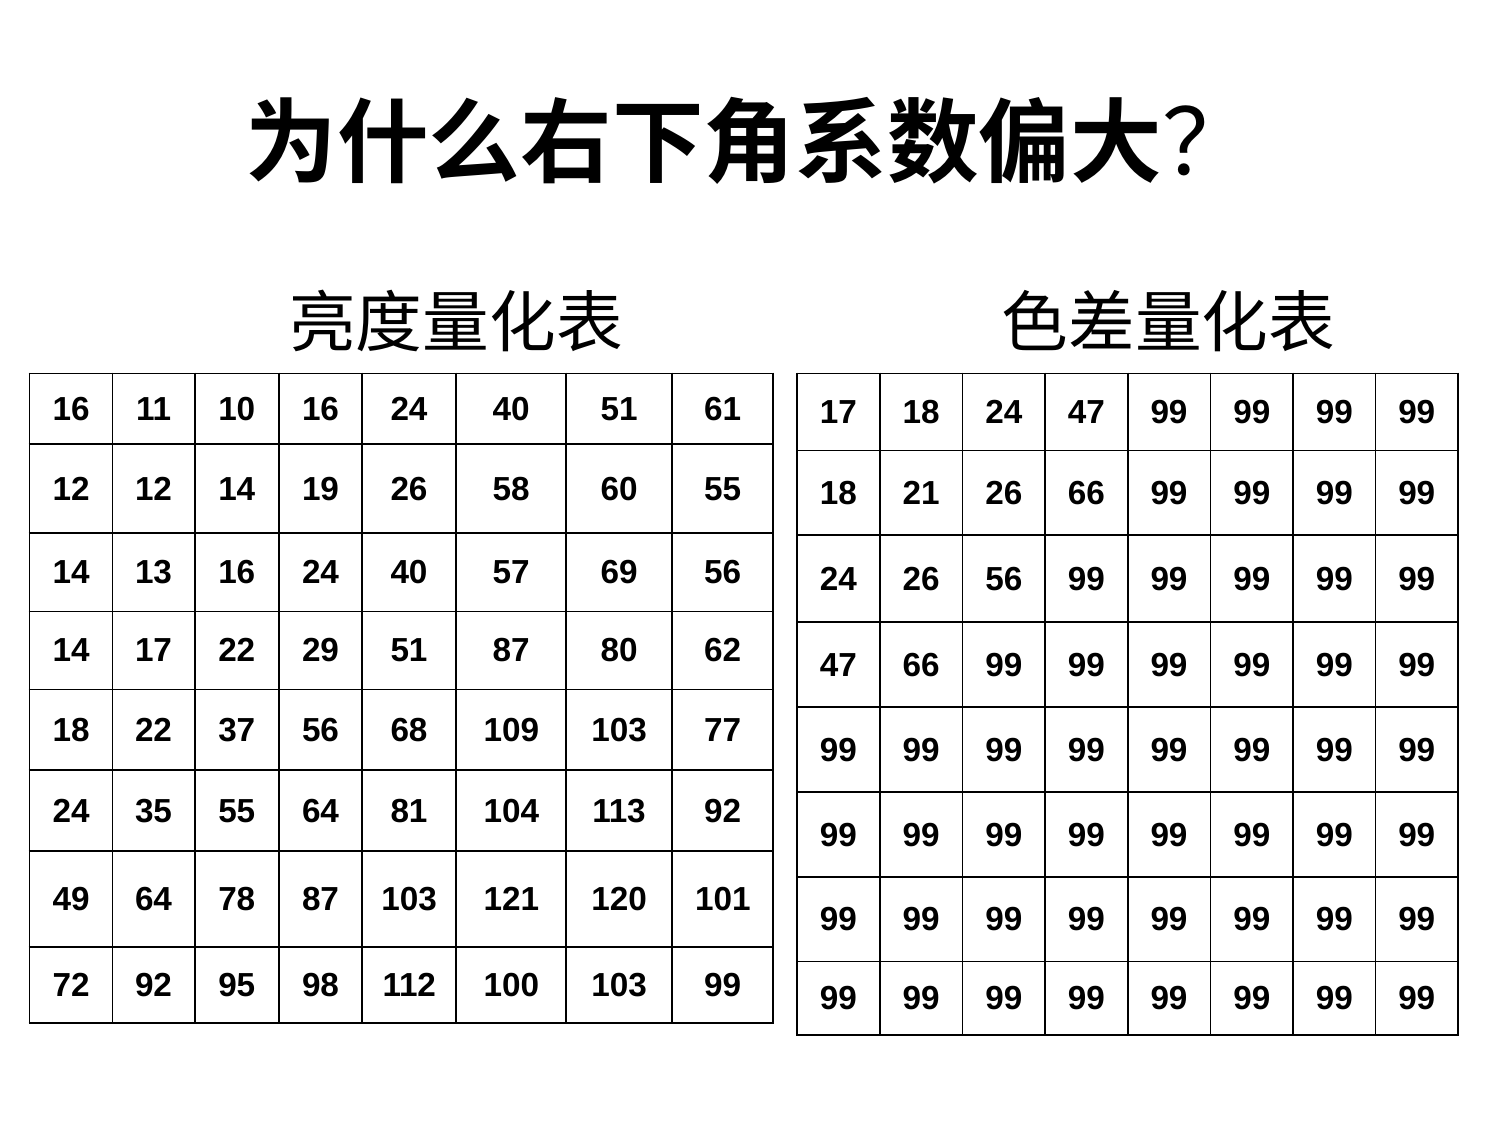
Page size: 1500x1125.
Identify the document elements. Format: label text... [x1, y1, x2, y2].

text_box 亮度量化表 [274, 272, 638, 368]
table_cell 77 [673, 690, 772, 769]
table_cell 99 [1129, 536, 1210, 621]
table_cell 56 [673, 534, 772, 611]
table_cell 99 [1376, 451, 1457, 534]
table_cell 99 [963, 962, 1044, 1034]
title 为什么右下角系数偏大？ [74, 44, 1426, 233]
table_cell 22 [196, 612, 278, 689]
table_cell 101 [673, 852, 772, 946]
table_cell 35 [113, 771, 194, 850]
table_cell 99 [1376, 962, 1457, 1034]
table_cell 99 [963, 793, 1044, 876]
table_cell 99 [798, 962, 879, 1034]
table_cell 113 [567, 771, 671, 850]
table_cell 18 [798, 451, 879, 534]
table_header 61 [673, 374, 772, 443]
table_cell 99 [1046, 536, 1127, 621]
table_cell 55 [673, 445, 772, 532]
table_cell 99 [1376, 536, 1457, 621]
table_cell 68 [363, 690, 455, 769]
table_cell 87 [457, 612, 565, 689]
table_cell 57 [457, 534, 565, 611]
table_cell 26 [363, 445, 455, 532]
table_header 99 [1294, 374, 1375, 450]
text_box 色差量化表 [986, 272, 1351, 368]
table_cell 99 [963, 708, 1044, 791]
table_header 40 [457, 374, 565, 443]
table_cell 55 [196, 771, 278, 850]
table_cell 99 [1129, 878, 1210, 961]
table_header 99 [1376, 374, 1457, 450]
table_cell 92 [113, 948, 194, 1022]
table_cell 49 [30, 852, 112, 946]
table_cell 104 [457, 771, 565, 850]
table_cell 99 [1129, 962, 1210, 1034]
table_cell 112 [363, 948, 455, 1022]
table_cell 99 [1046, 623, 1127, 706]
table_cell 26 [963, 451, 1044, 534]
table_cell 99 [1376, 793, 1457, 876]
table_header 99 [1211, 374, 1292, 450]
table_cell 109 [457, 690, 565, 769]
table_cell 99 [1211, 793, 1292, 876]
table_cell 17 [113, 612, 194, 689]
table_header 47 [1046, 374, 1127, 450]
table_cell 66 [1046, 451, 1127, 534]
table_header 16 [280, 374, 361, 443]
table_cell 103 [363, 852, 455, 946]
table_header 51 [567, 374, 671, 443]
table_cell 99 [1046, 962, 1127, 1034]
table_cell 99 [1376, 708, 1457, 791]
table_cell 18 [30, 690, 112, 769]
table_cell 66 [881, 623, 962, 706]
table_cell 99 [1211, 708, 1292, 791]
table_cell 24 [798, 536, 879, 621]
table_cell 16 [196, 534, 278, 611]
table_cell 99 [1376, 878, 1457, 961]
table_cell 29 [280, 612, 361, 689]
table_cell 99 [1294, 536, 1375, 621]
table_cell 60 [567, 445, 671, 532]
table_cell 56 [280, 690, 361, 769]
table_cell 99 [1376, 623, 1457, 706]
table_header 17 [798, 374, 879, 450]
table_cell 21 [881, 451, 962, 534]
table_cell 78 [196, 852, 278, 946]
table_cell 24 [280, 534, 361, 611]
table_cell 99 [1294, 962, 1375, 1034]
table_cell 99 [881, 793, 962, 876]
table_cell 99 [1129, 451, 1210, 534]
table_cell 99 [1211, 451, 1292, 534]
table_cell 13 [113, 534, 194, 611]
table_cell 95 [196, 948, 278, 1022]
table_cell 14 [30, 612, 112, 689]
table_cell 99 [798, 878, 879, 961]
table_cell 99 [1211, 536, 1292, 621]
table_cell 121 [457, 852, 565, 946]
table_cell 12 [113, 445, 194, 532]
table_cell 99 [1294, 708, 1375, 791]
table_cell 99 [1046, 793, 1127, 876]
table_cell 92 [673, 771, 772, 850]
table_header 24 [963, 374, 1044, 450]
table_cell 100 [457, 948, 565, 1022]
table_cell 99 [963, 623, 1044, 706]
table_header 18 [881, 374, 962, 450]
table_header 99 [1129, 374, 1210, 450]
table_cell 12 [30, 445, 112, 532]
table_cell 99 [1129, 793, 1210, 876]
table_cell 98 [280, 948, 361, 1022]
table_cell 99 [1294, 793, 1375, 876]
table_header 11 [113, 374, 194, 443]
table_cell 14 [30, 534, 112, 611]
table_cell 120 [567, 852, 671, 946]
table_cell 19 [280, 445, 361, 532]
table_cell 51 [363, 612, 455, 689]
table_cell 26 [881, 536, 962, 621]
table_cell 103 [567, 948, 671, 1022]
table_cell 99 [881, 962, 962, 1034]
table_cell 99 [963, 878, 1044, 961]
table_cell 56 [963, 536, 1044, 621]
table_cell 99 [1211, 623, 1292, 706]
table_cell 99 [881, 878, 962, 961]
table_cell 87 [280, 852, 361, 946]
table_cell 99 [881, 708, 962, 791]
table_cell 40 [363, 534, 455, 611]
table_cell 58 [457, 445, 565, 532]
table_cell 99 [1211, 878, 1292, 961]
table_cell 62 [673, 612, 772, 689]
table_cell 64 [113, 852, 194, 946]
table_cell 22 [113, 690, 194, 769]
table_cell 99 [1294, 451, 1375, 534]
table_cell 99 [1294, 623, 1375, 706]
table_cell 99 [1046, 878, 1127, 961]
table_cell 24 [30, 771, 112, 850]
table_cell 72 [30, 948, 112, 1022]
table_cell 99 [798, 793, 879, 876]
table_header 24 [363, 374, 455, 443]
table_cell 99 [1046, 708, 1127, 791]
table_cell 99 [1211, 962, 1292, 1034]
table_cell 99 [1129, 708, 1210, 791]
table_cell 99 [798, 708, 879, 791]
table_cell 99 [1294, 878, 1375, 961]
table_cell 99 [673, 948, 772, 1022]
table_header 10 [196, 374, 278, 443]
table_cell 37 [196, 690, 278, 769]
table_cell 64 [280, 771, 361, 850]
table_cell 69 [567, 534, 671, 611]
table_cell 80 [567, 612, 671, 689]
table_cell 99 [1129, 623, 1210, 706]
table_cell 14 [196, 445, 278, 532]
table_cell 81 [363, 771, 455, 850]
table_cell 103 [567, 690, 671, 769]
table_header 16 [30, 374, 112, 443]
table_cell 47 [798, 623, 879, 706]
